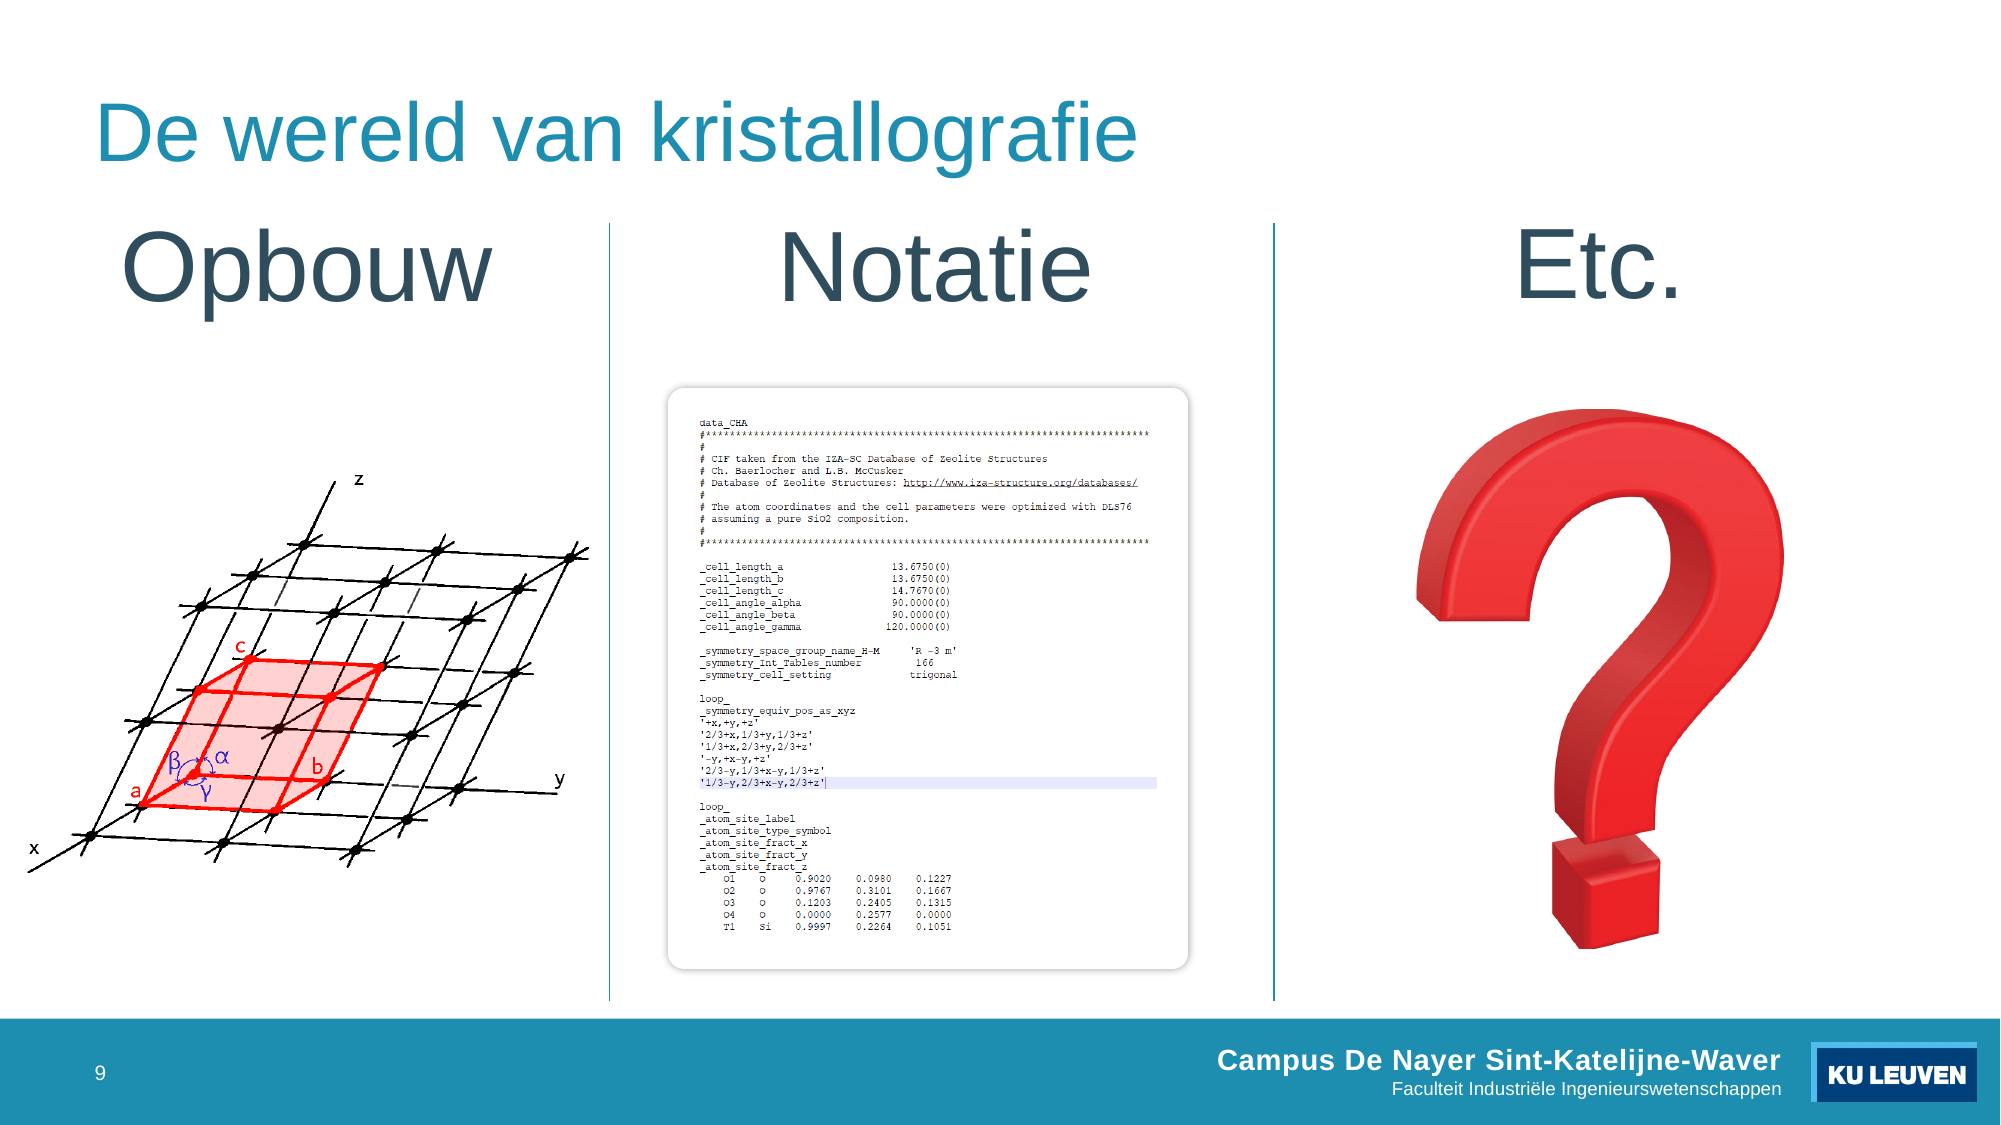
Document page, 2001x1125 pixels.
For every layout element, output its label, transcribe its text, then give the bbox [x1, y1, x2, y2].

text_box Opbouw [17, 193, 597, 329]
picture [1811, 1042, 1977, 1102]
slide_number 9 [94, 1018, 201, 1125]
picture [17, 460, 597, 897]
title De wereld van kristallografie [94, 33, 1906, 223]
text_box Etc. [1309, 191, 1889, 326]
picture [699, 419, 1158, 938]
picture [1409, 408, 1790, 949]
text_box Notatie [646, 193, 1225, 329]
